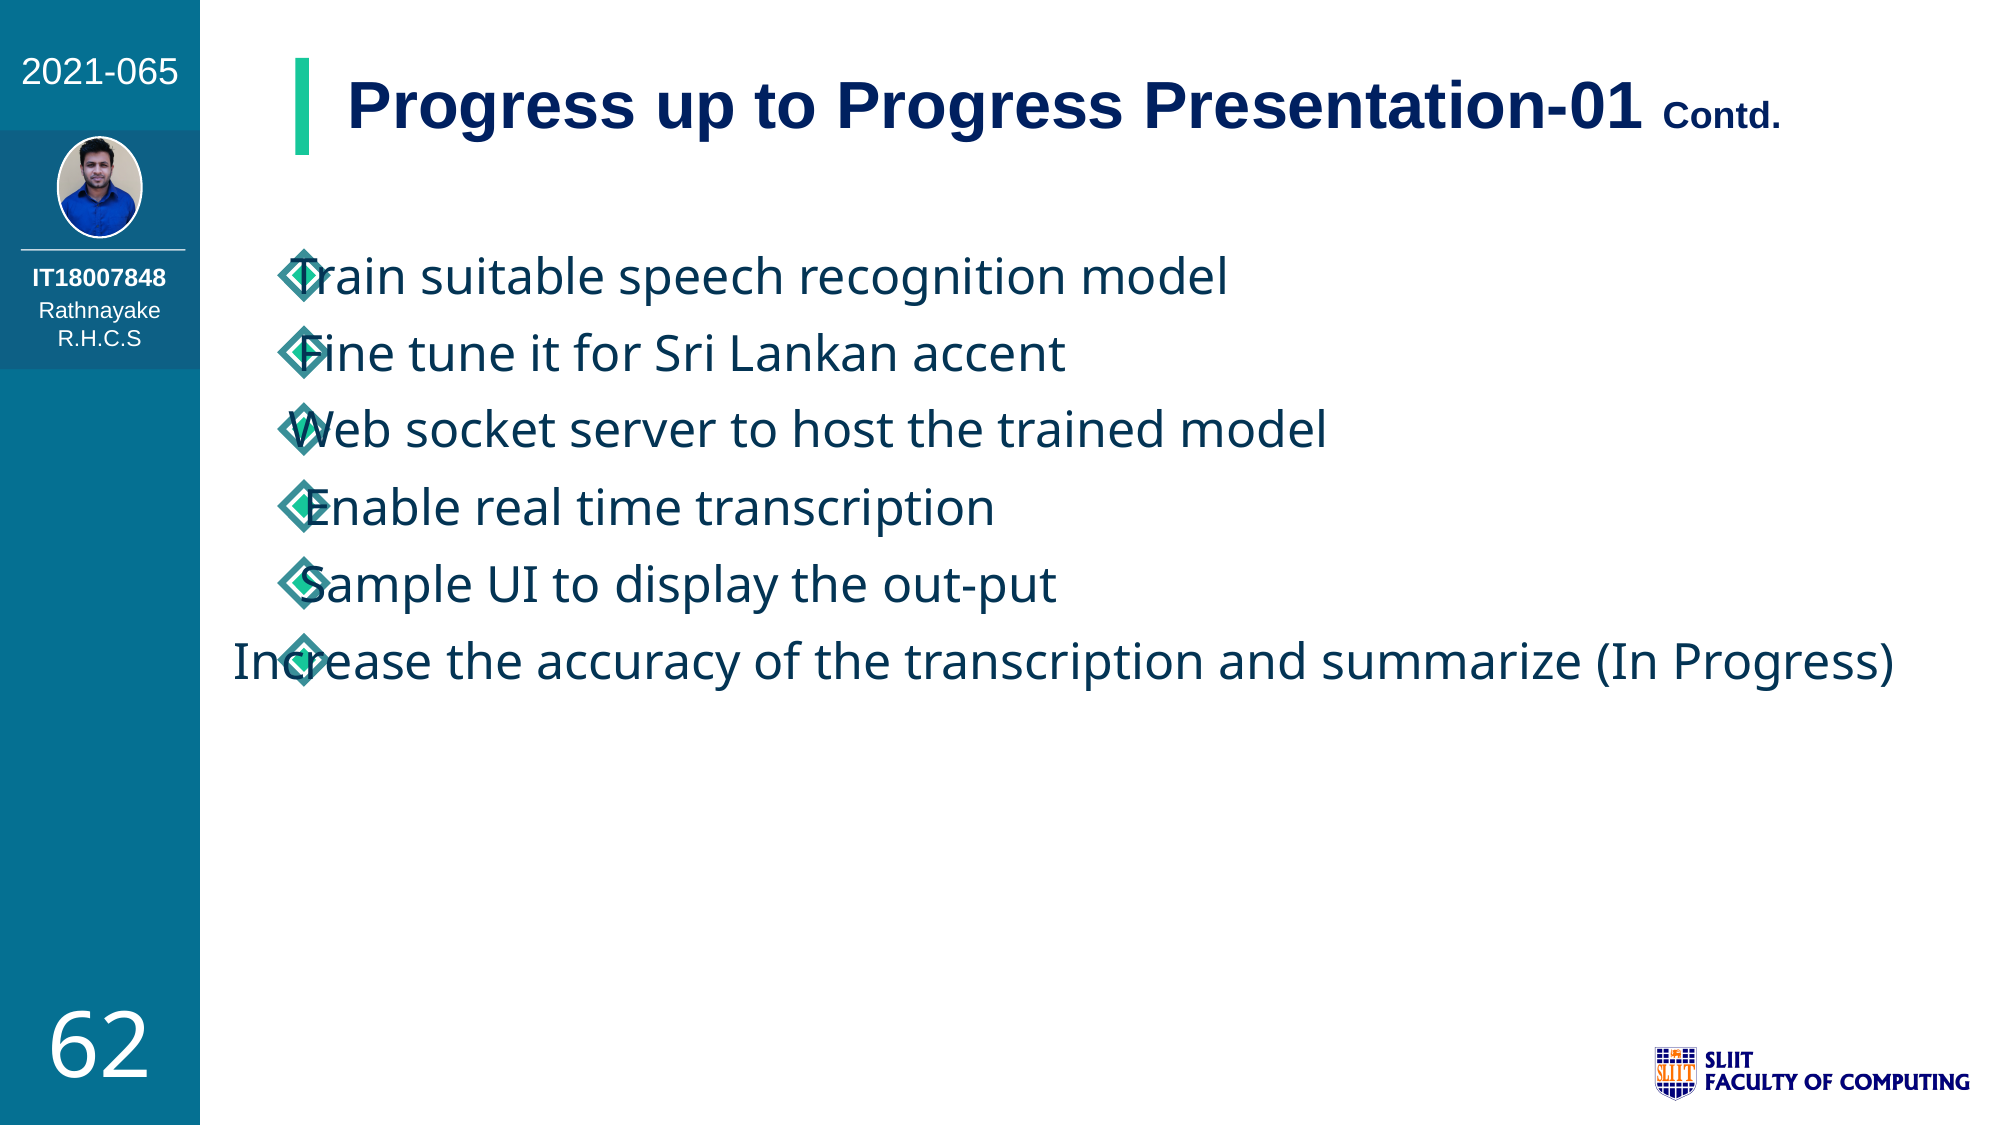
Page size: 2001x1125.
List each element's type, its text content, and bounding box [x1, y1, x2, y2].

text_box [287, 390, 1280, 466]
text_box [288, 468, 977, 544]
picture [57, 137, 142, 238]
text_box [295, 54, 1802, 155]
picture [1637, 1027, 1983, 1118]
text_box Rathnayake R.H.C.S [9, 288, 190, 359]
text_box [288, 314, 1028, 390]
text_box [287, 237, 1183, 314]
text_box IT18007848 [17, 253, 182, 288]
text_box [287, 621, 1792, 698]
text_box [288, 545, 1021, 621]
text_box 62 [32, 977, 168, 1103]
